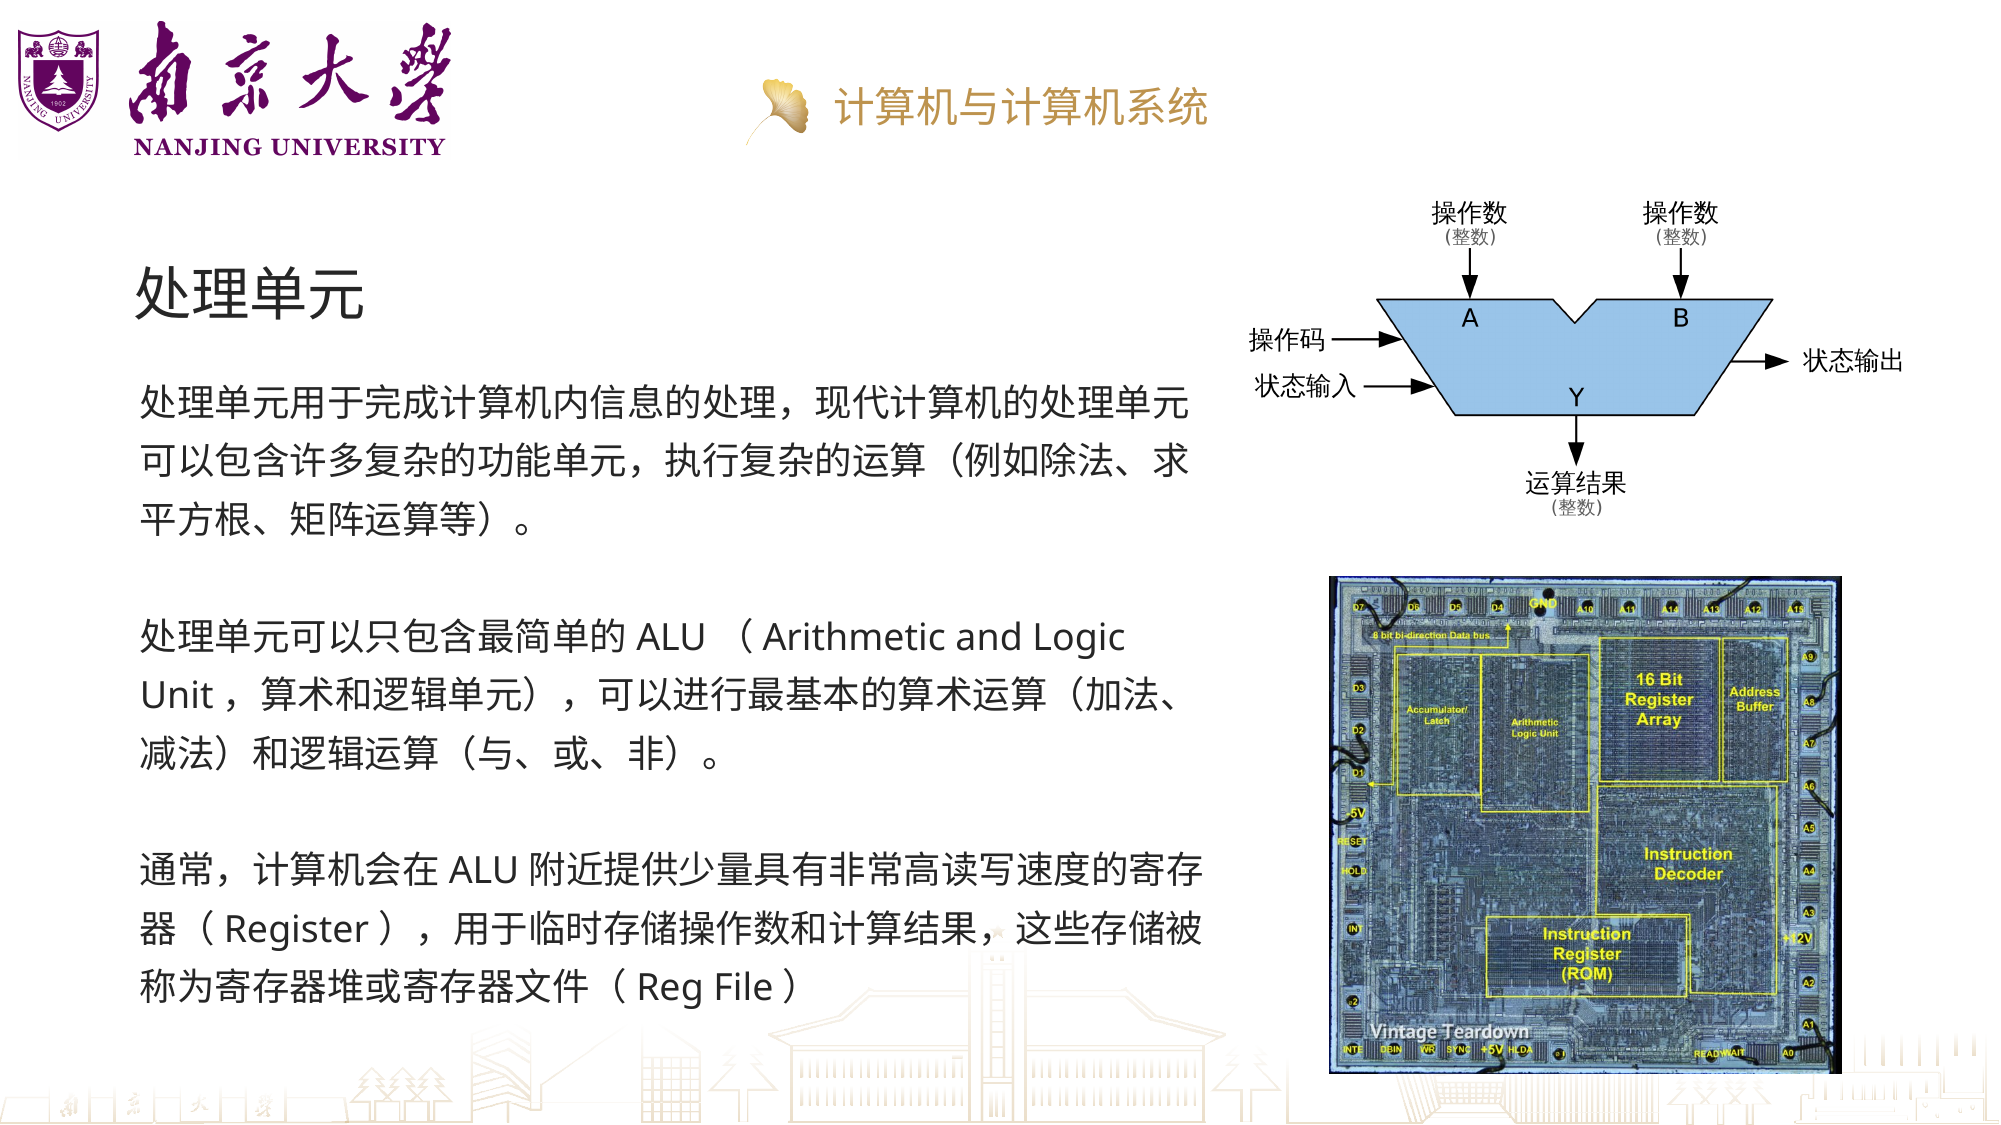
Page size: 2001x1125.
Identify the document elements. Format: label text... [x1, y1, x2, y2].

picture [1329, 576, 1842, 1074]
text_box 计算机与计算机系统 [818, 73, 1224, 139]
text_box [116, 249, 1226, 1018]
picture [1198, 186, 1945, 530]
picture [18, 21, 451, 160]
picture [731, 64, 830, 169]
